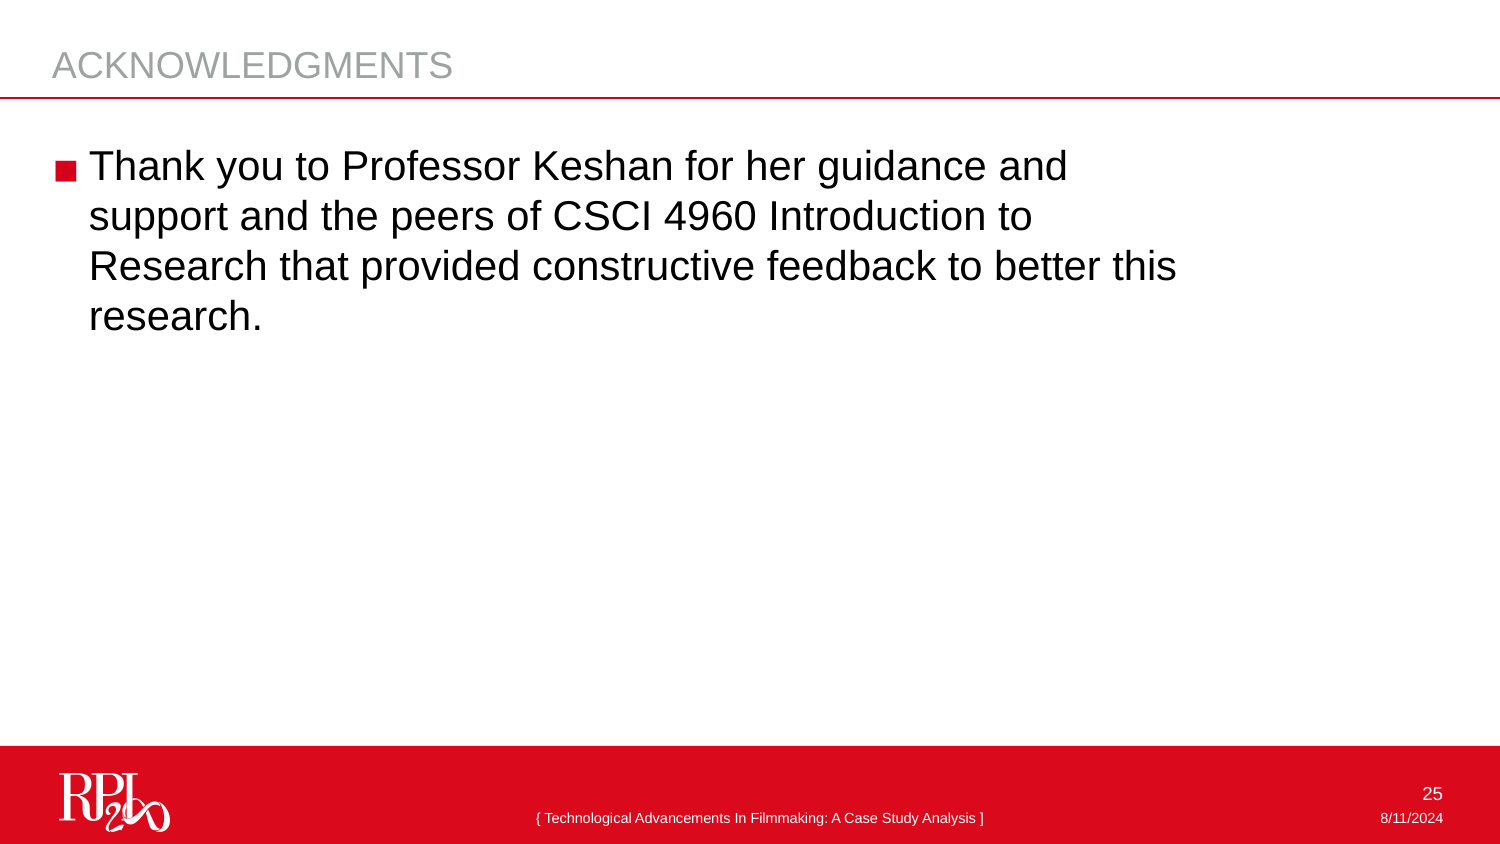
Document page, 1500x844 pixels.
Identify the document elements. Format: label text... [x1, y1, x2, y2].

list Thank you to Professor Keshan for her guidance and support and the peers of CSCI 4960 Introduction to Research that provided constructive feedback to better this research. [36, 131, 1216, 431]
list ACKNOWLEDGMENTS [36, 33, 1403, 98]
picture [59, 773, 170, 832]
